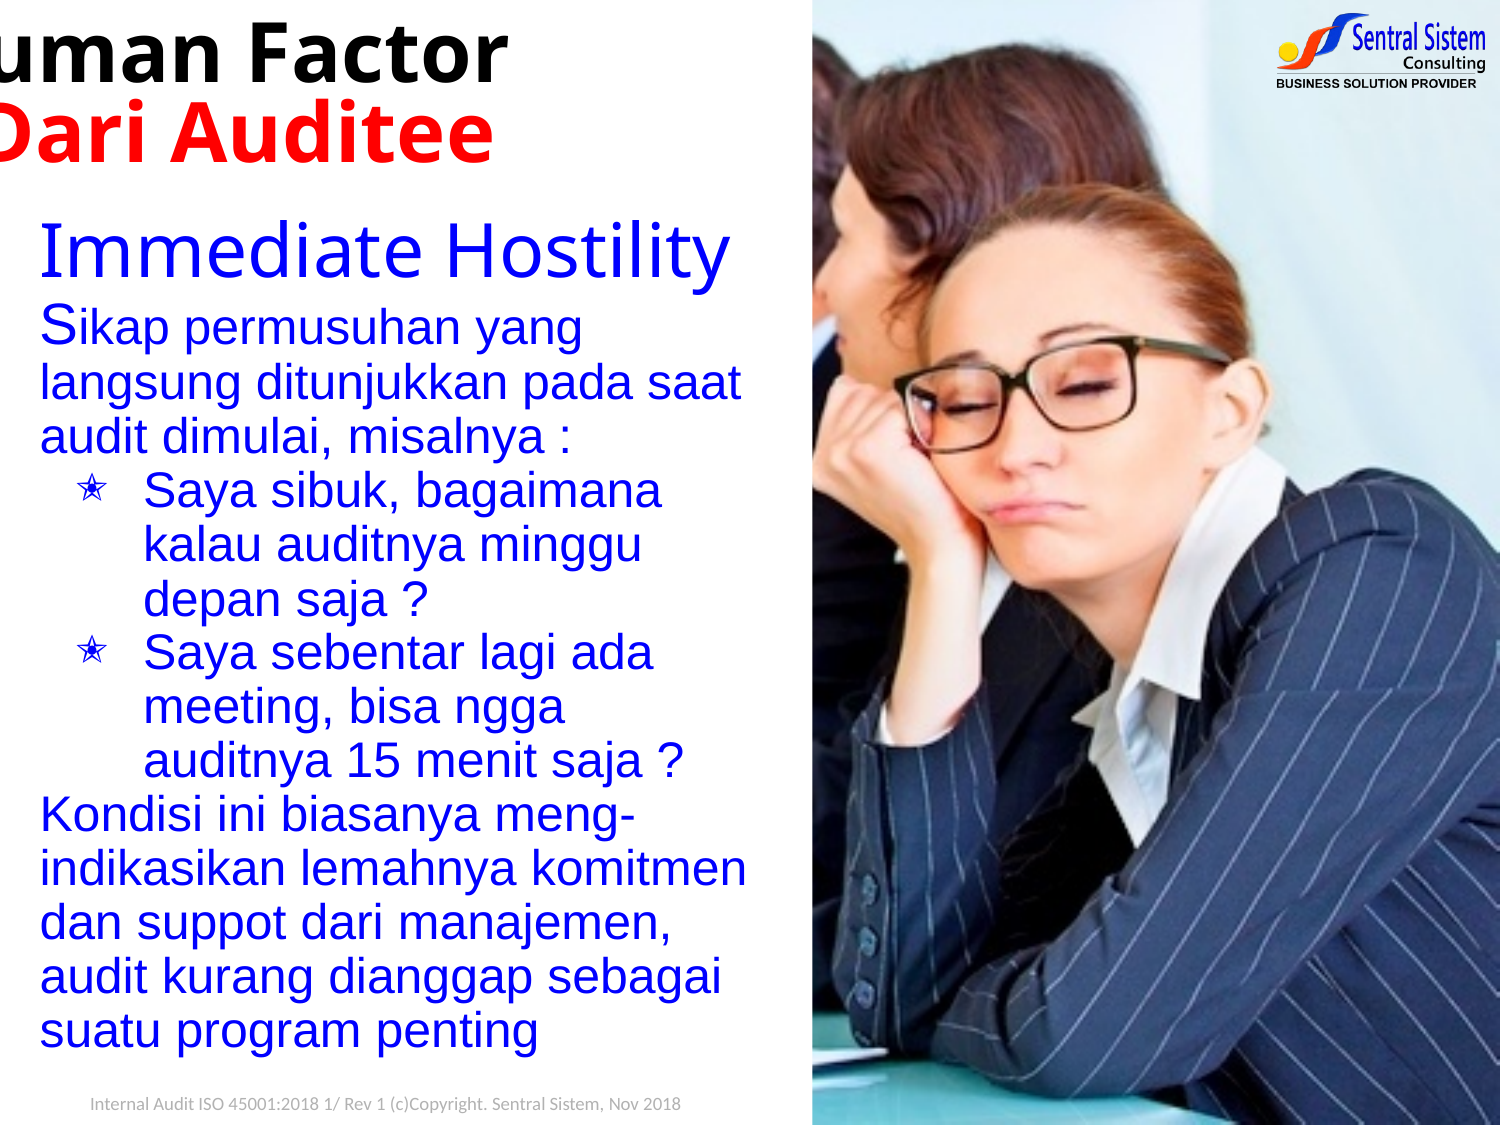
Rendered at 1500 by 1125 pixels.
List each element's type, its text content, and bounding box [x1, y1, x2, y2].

picture [812, 0, 1500, 1125]
text_box Immediate Hostility Sikap permusuhan yang langsung ditunjukkan pada saat audit dimulai, misalnya : Saya sibuk, bagaimana kalau auditnya minggu depan saja ? Saya sebentar lagi ada meeting, bisa ngga auditnya 15 menit saja ? Kondisi ini biasanya meng-indikasikan lemahnya komitmen dan suppot dari manajemen, audit kurang dianggap sebagai suatu program penting [24, 205, 775, 1066]
text_box Human Factor [0, 0, 526, 107]
text_box Dari Auditee [0, 107, 511, 187]
footer Internal Audit ISO 45001:2018 1/ Rev 1 (c)Copyright. Sentral Sistem, Nov 2018 [75, 1079, 807, 1125]
